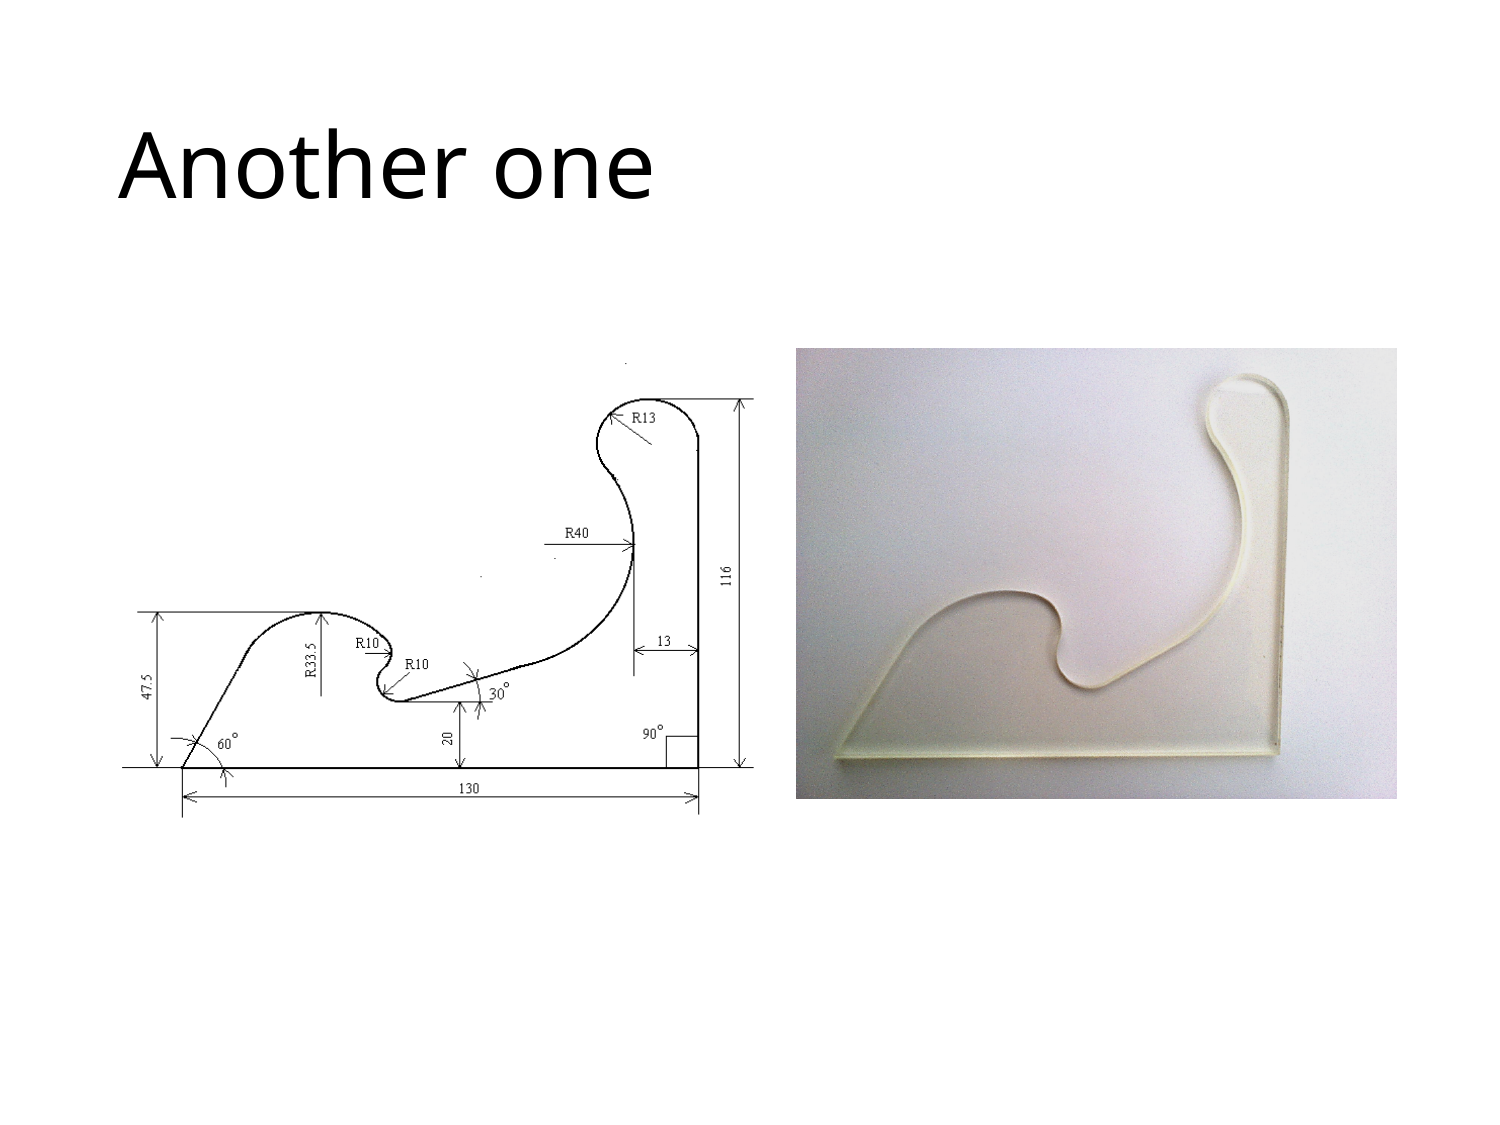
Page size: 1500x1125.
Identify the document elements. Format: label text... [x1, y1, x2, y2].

title Another one [103, 59, 1397, 278]
picture [113, 348, 754, 860]
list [796, 348, 1397, 799]
